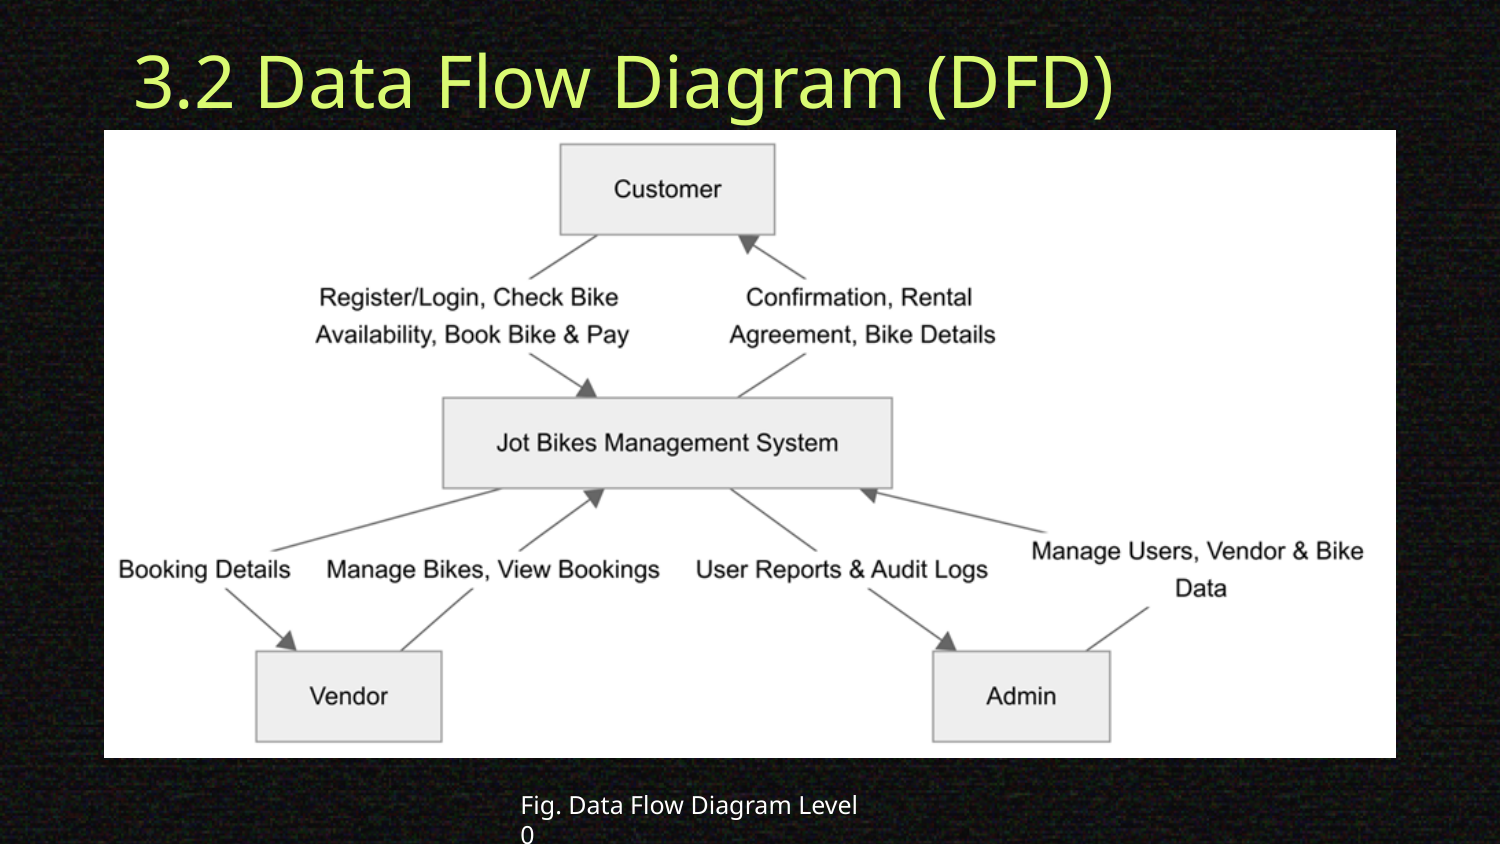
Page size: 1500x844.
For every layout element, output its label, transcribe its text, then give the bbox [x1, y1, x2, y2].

text_box Fig. Data Flow Diagram Level 0 [505, 774, 891, 830]
title 3.2 Data Flow Diagram (DFD) [118, 20, 1382, 115]
picture [0, 0, 1500, 844]
